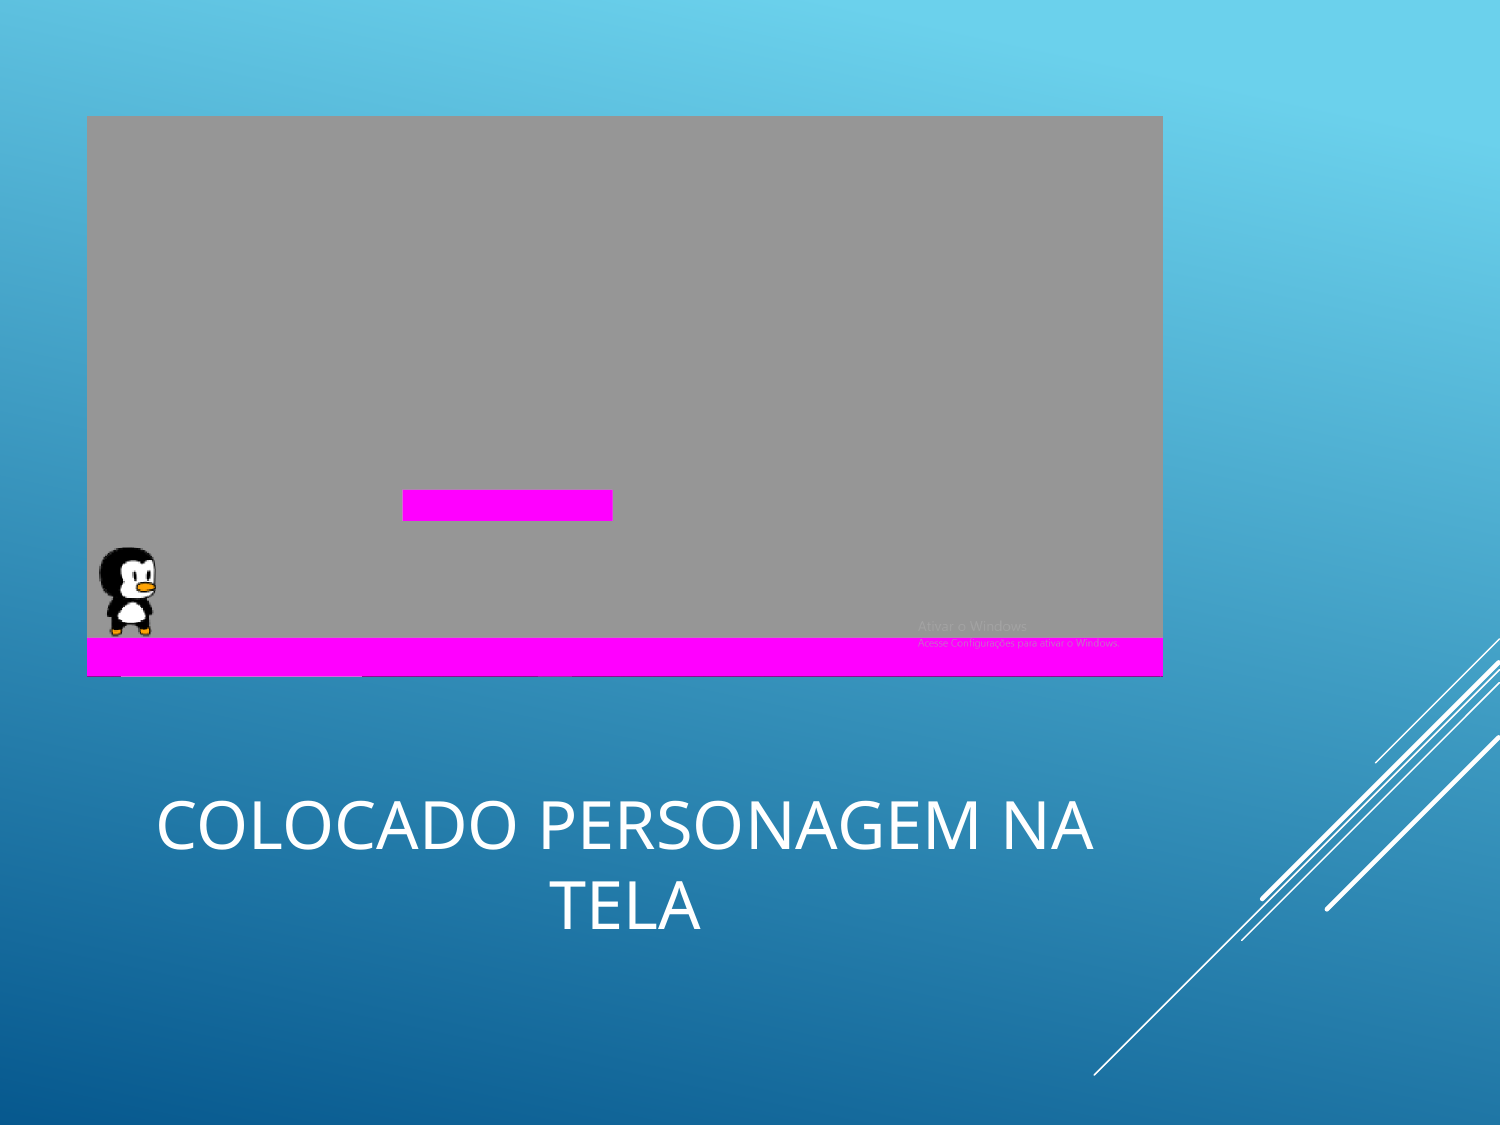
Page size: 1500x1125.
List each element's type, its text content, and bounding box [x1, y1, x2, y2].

title Colocado personagem na tela [87, 737, 1163, 988]
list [87, 116, 1163, 677]
